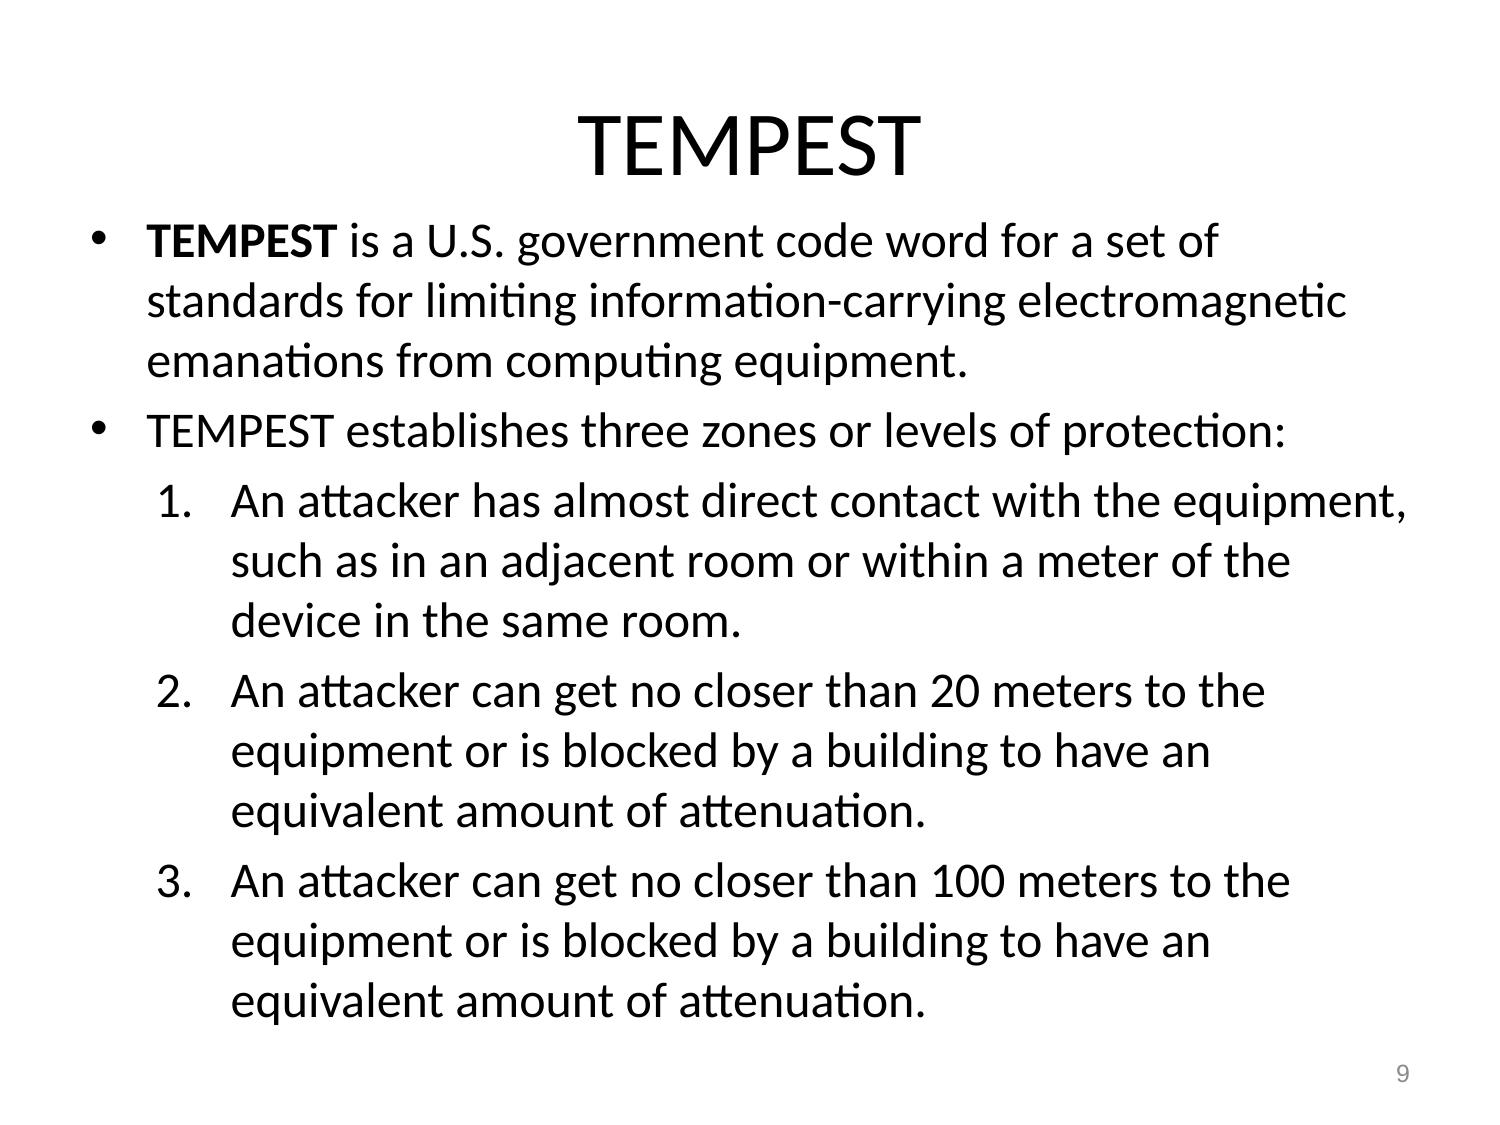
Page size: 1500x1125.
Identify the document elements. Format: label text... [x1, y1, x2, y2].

list TEMPEST is a U.S. government code word for a set of standards for limiting information-carrying electromagnetic emanations from computing equipment. TEMPEST establishes three zones or levels of protection: An attacker has almost direct contact with the equipment, such as in an adjacent room or within a meter of the device in the same room. An attacker can get no closer than 20 meters to the equipment or is blocked by a building to have an equivalent amount of attenuation. An attacker can get no closer than 100 meters to the equipment or is blocked by a building to have an equivalent amount of attenuation. [74, 199, 1426, 851]
title TEMPEST [74, 44, 1426, 199]
slide_number 9 [1074, 1042, 1425, 1103]
